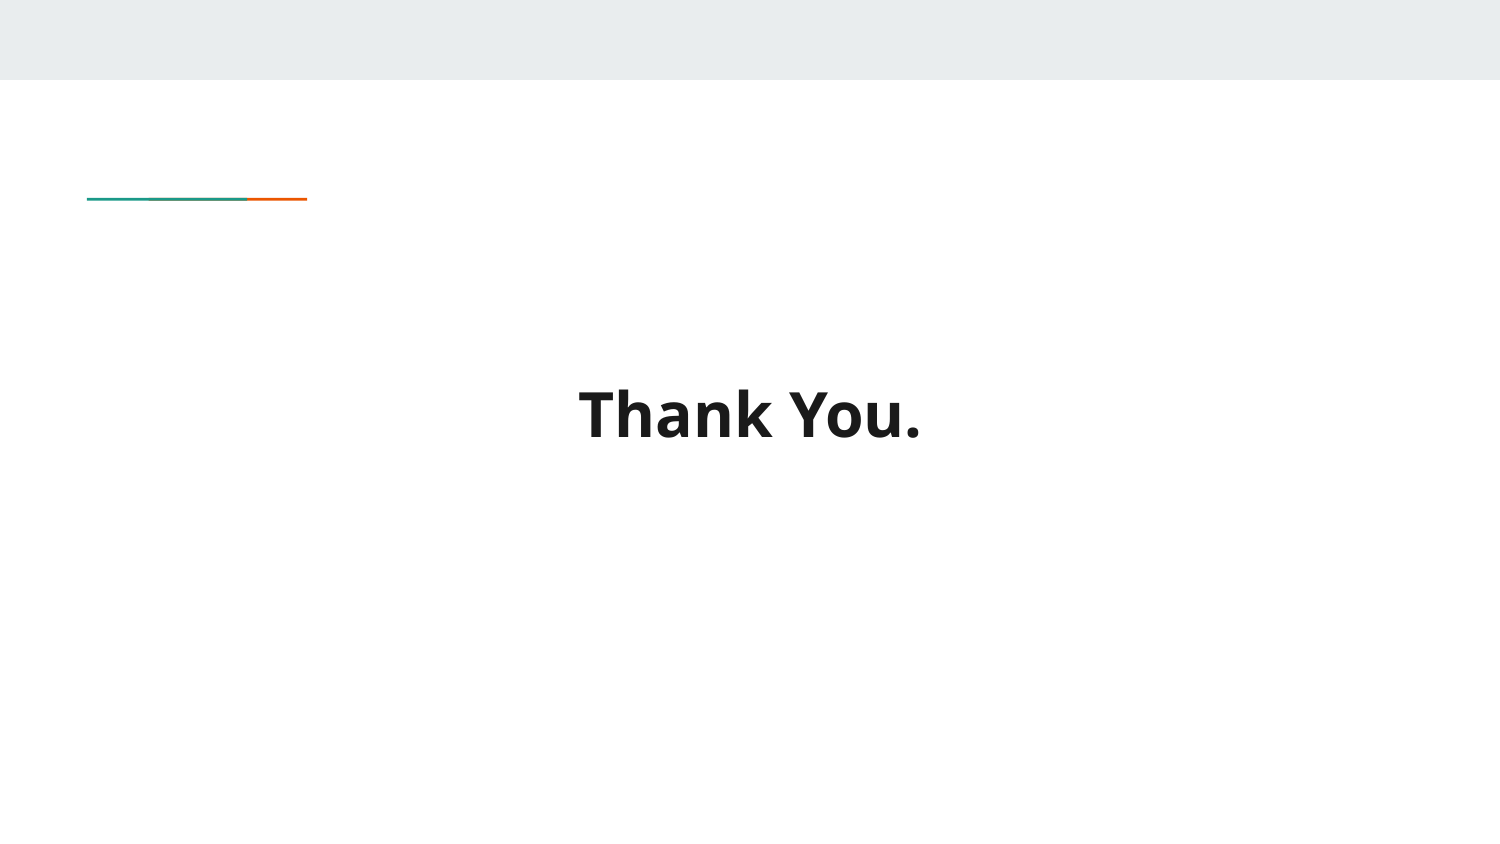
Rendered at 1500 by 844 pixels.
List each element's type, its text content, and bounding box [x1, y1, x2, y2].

title Thank You. [119, 360, 1381, 598]
